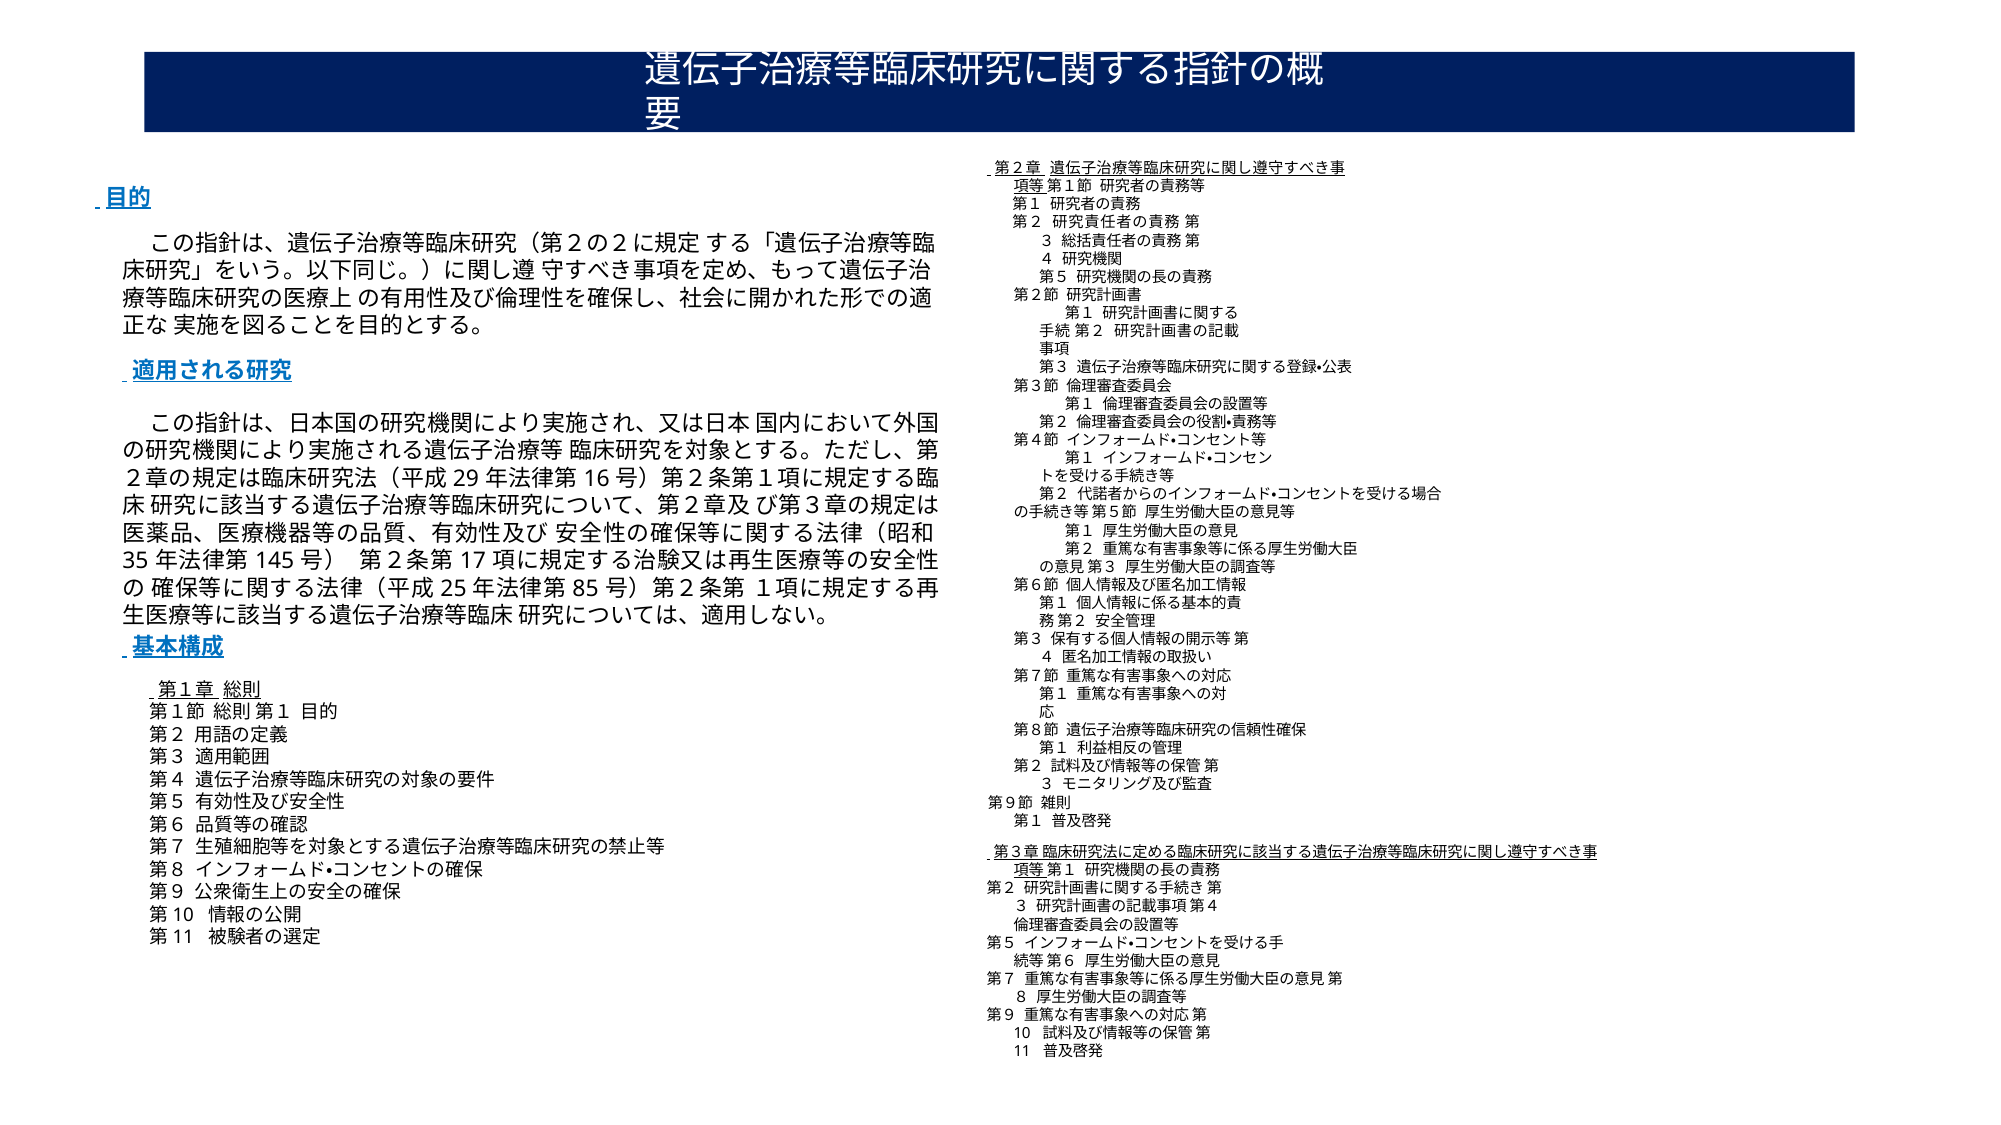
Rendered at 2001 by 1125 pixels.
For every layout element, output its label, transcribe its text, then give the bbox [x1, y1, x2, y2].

text_box 目的 この指針は、遺伝子治療等臨床研究（第２の２に規定 する「遺伝子治療等臨床研究」をいう。以下同じ。）に関し遵 守すべき事項を定め、もって遺伝子治療等臨床研究の医療上 の有用性及び倫理性を確保し、社会に開かれた形での適正な 実施を図ることを目的とする。 適用される研究 この指針は、日本国の研究機関により実施され、又は日本 国内において外国の研究機関により実施される遺伝子治療等 臨床研究を対象とする。ただし、第２章の規定は臨床研究法（平成29年法律第16号）第２条第１項に規定する臨床 研究に該当する遺伝子治療等臨床研究について、第２章及 び第３章の規定は医薬品、医療機器等の品質、有効性及び 安全性の確保等に関する法律（昭和35年法律第145号） 第２条第17項に規定する治験又は再生医療等の安全性の 確保等に関する法律（平成25年法律第85号）第２条第 １項に規定する再生医療等に該当する遺伝子治療等臨床 研究については、適用しない。 基本構成 第１章 総則 第１節 総則 第１ 目的 第２ 用語の定義 第３ 適用範囲 第４ 遺伝子治療等臨床研究の対象の要件 第５ 有効性及び安全性 第６ 品質等の確認 第７ 生殖細胞等を対象とする遺伝子治療等臨床研究の禁止等 第８ インフォームド・コンセントの確保 第９ 公衆衛生上の安全の確保 第10 情報の公開 第11 被験者の選定 [93, 181, 943, 948]
title 遺伝子治療等臨床研究に関する指針の概要 [644, 0, 1357, 185]
text_box 第２章 遺伝子治療等臨床研究に関し遵守すべき事項等 第１節 研究者の責務等 第１ 研究者の責務 第２ 研究責任者の責務 第３ 総括責任者の責務 第４ 研究機関 第５ 研究機関の長の責務 第２節 研究計画書 第１ 研究計画書に関する手続 第２ 研究計画書の記載事項 第３ 遺伝子治療等臨床研究に関する登録・公表 第３節 倫理審査委員会 第１ 倫理審査委員会の設置等 第２ 倫理審査委員会の役割・責務等 第４節 インフォームド・コンセント等 第１ インフォームド・コンセントを受ける手続き等 第２ 代諾者からのインフォームド・コンセントを受ける場合の手続き等 第５節 厚生労働大臣の意見等 第１ 厚生労働大臣の意見 第２ 重篤な有害事象等に係る厚生労働大臣の意見 第３ 厚生労働大臣の調査等 第６節 個人情報及び匿名加工情報 第１ 個人情報に係る基本的責務 第２ 安全管理 第３ 保有する個人情報の開示等 第４ 匿名加工情報の取扱い 第７節 重篤な有害事象への対応 第１ 重篤な有害事象への対応 第８節 遺伝子治療等臨床研究の信頼性確保 第１ 利益相反の管理 第２ 試料及び情報等の保管 第３ モニタリング及び監査 第９節 雑則 第１ 普及啓発 第３章 臨床研究法に定める臨床研究に該当する遺伝子治療等臨床研究に関し遵守すべき事項等 第１ 研究機関の長の責務 第２ 研究計画書に関する手続き 第３ 研究計画書の記載事項 第４ 倫理審査委員会の設置等 第５ インフォームド・コンセントを受ける手続等 第６ 厚生労働大臣の意見 第７ 重篤な有害事象等に係る厚生労働大臣の意見 第８ 厚生労働大臣の調査等 第９ 重篤な有害事象への対応 第10 試料及び情報等の保管 第11 普及啓発 [984, 156, 1599, 1060]
